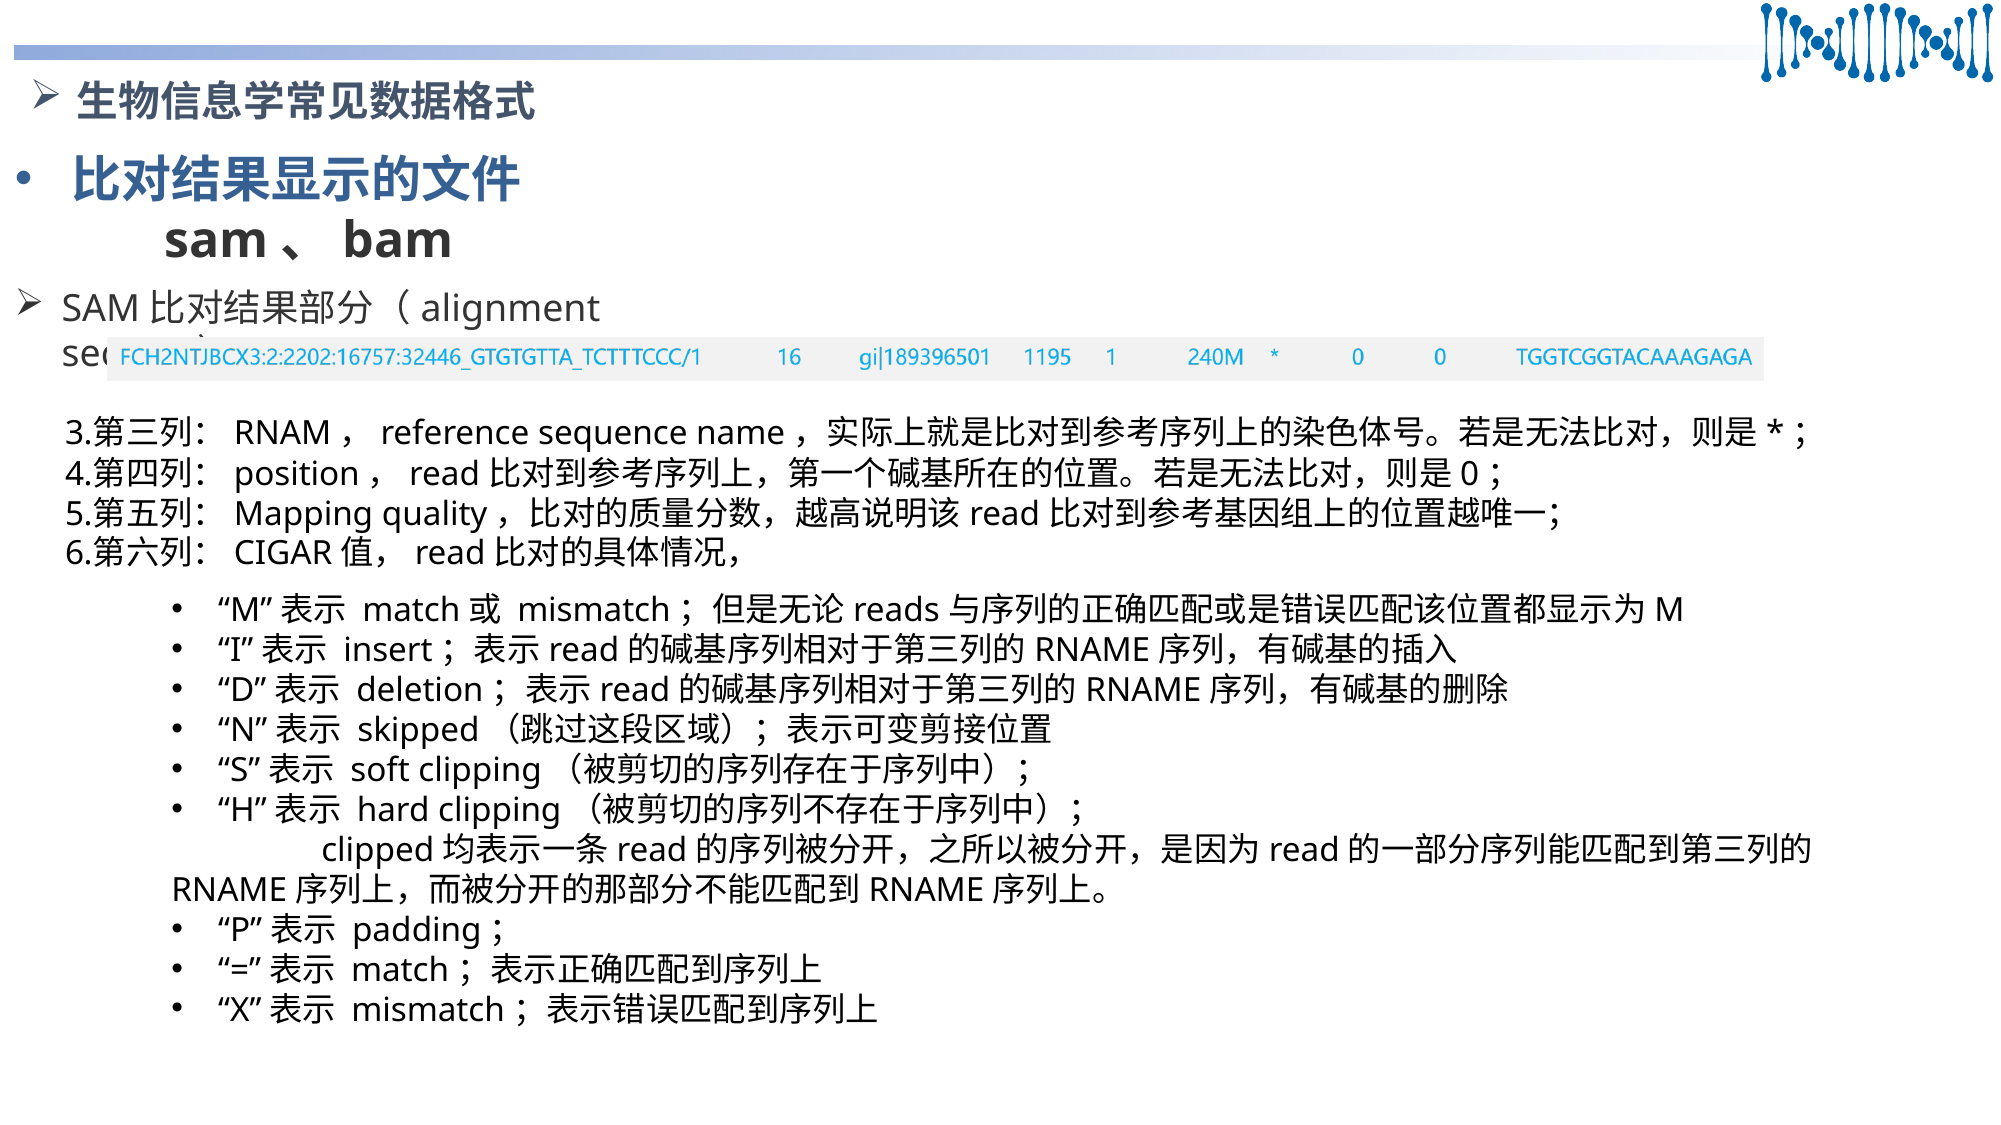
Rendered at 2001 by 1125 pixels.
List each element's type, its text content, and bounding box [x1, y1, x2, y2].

text_box [18, 50, 1759, 55]
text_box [50, 404, 1857, 1041]
picture [1759, 2, 1995, 84]
picture [107, 337, 1765, 382]
text_box SAM比对结果部分（alignment section） [0, 276, 721, 382]
text_box 比对结果显示的文件 sam、bam [0, 140, 636, 275]
text_box 生物信息学常见数据格式 [14, 67, 593, 132]
